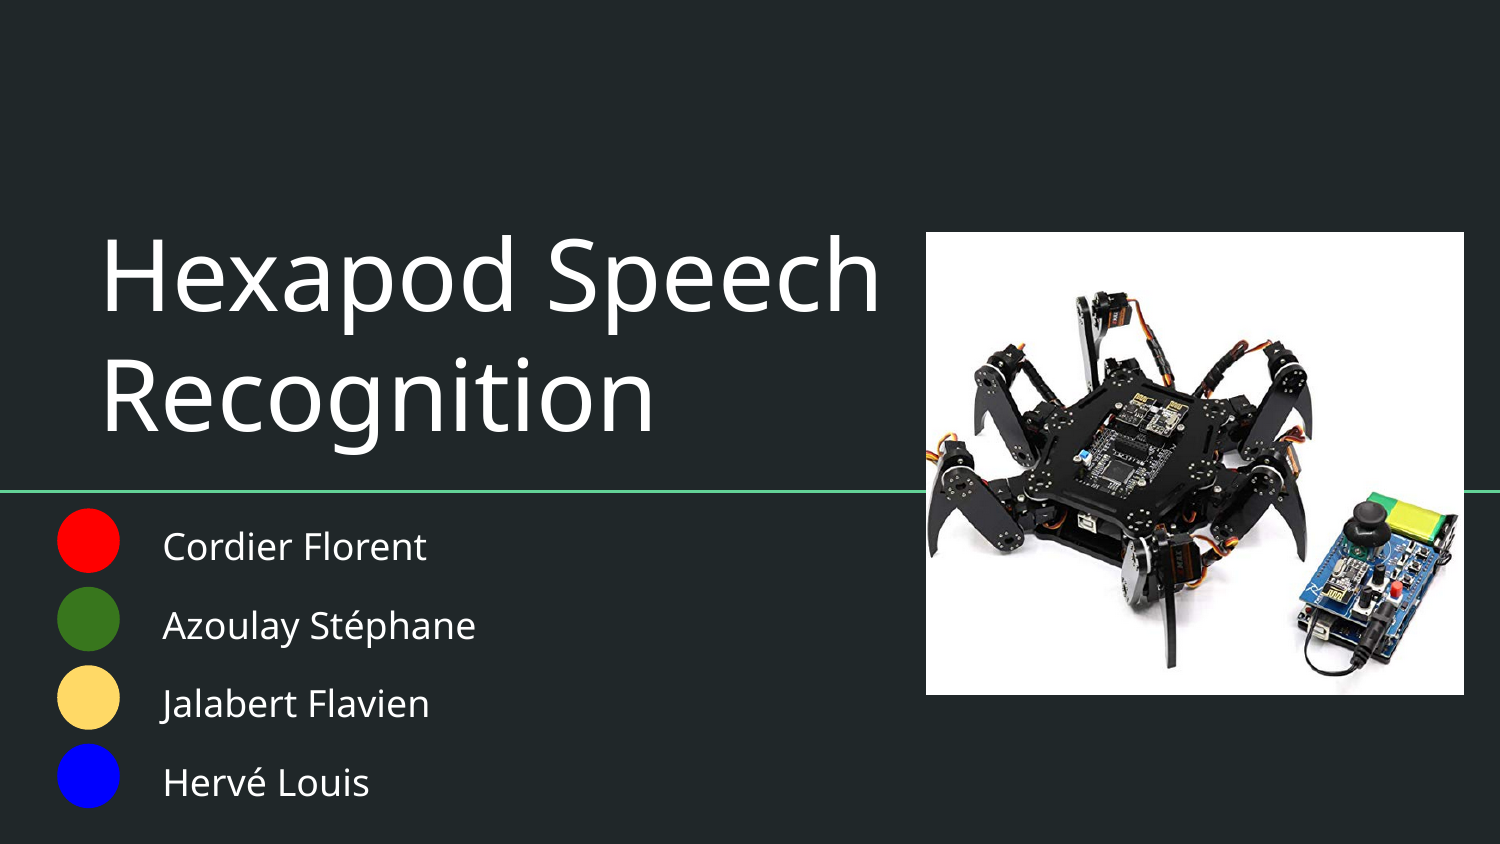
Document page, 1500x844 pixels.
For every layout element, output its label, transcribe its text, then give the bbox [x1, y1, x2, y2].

text_box [57, 508, 120, 573]
title Hexapod Speech Recognition [83, 206, 1417, 467]
text_box Azoulay Stéphane [147, 586, 529, 652]
text_box [57, 586, 120, 652]
text_box Hervé Louis [147, 743, 529, 809]
text_box Cordier Florent [147, 508, 529, 573]
text_box [57, 743, 120, 809]
text_box Jalabert Flavien [147, 665, 529, 730]
text_box [57, 665, 120, 730]
picture [925, 232, 1464, 695]
